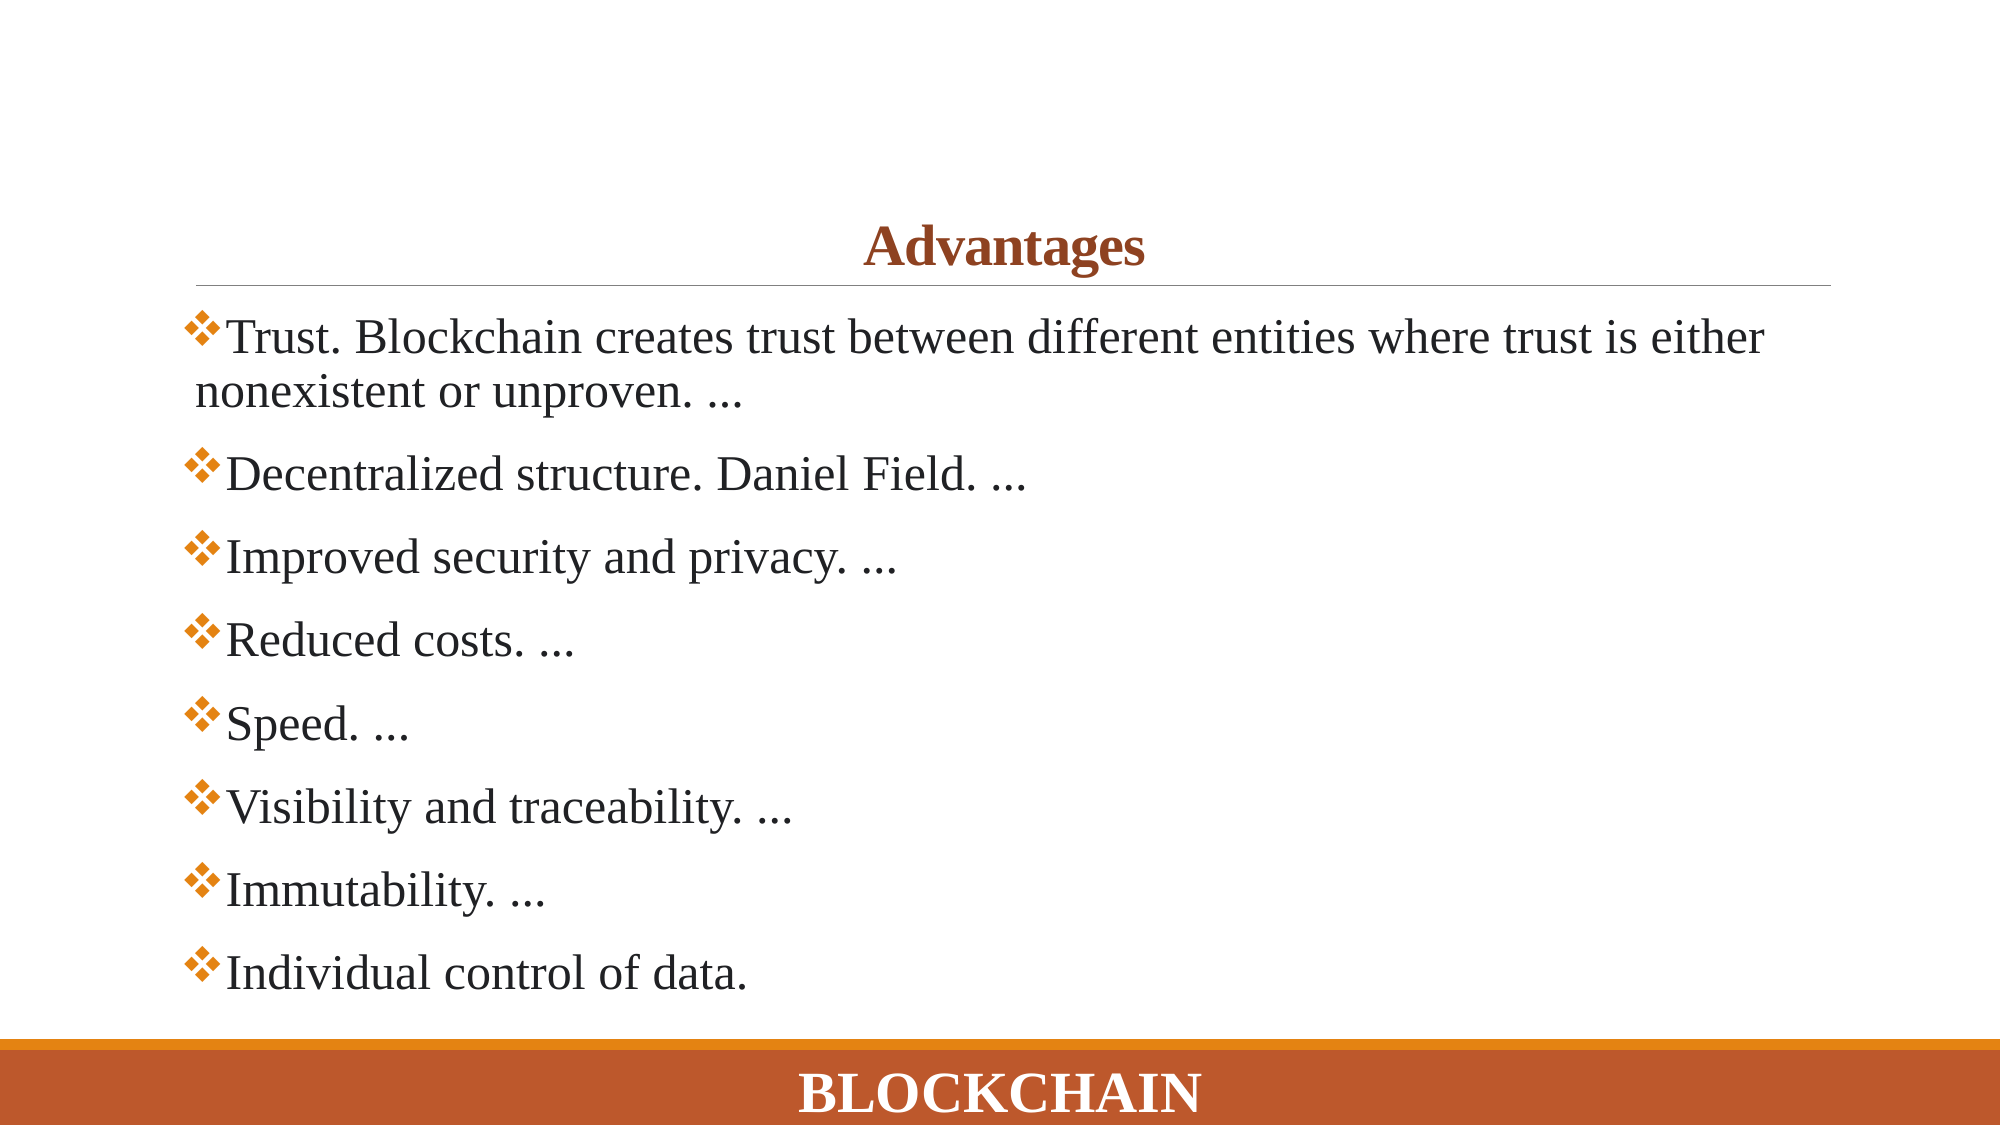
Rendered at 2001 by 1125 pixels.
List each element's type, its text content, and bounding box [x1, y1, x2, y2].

list Trust. Blockchain creates trust between different entities where trust is either nonexistent or unproven. ... Decentralized structure. Daniel Field. ... Improved security and privacy. ... Reduced costs. ... Speed. ... Visibility and traceability. ... Immutability. ... Individual control of data. [180, 302, 1830, 1019]
title Advantages [180, 47, 1830, 285]
footer Blockchain [604, 1059, 1396, 1120]
